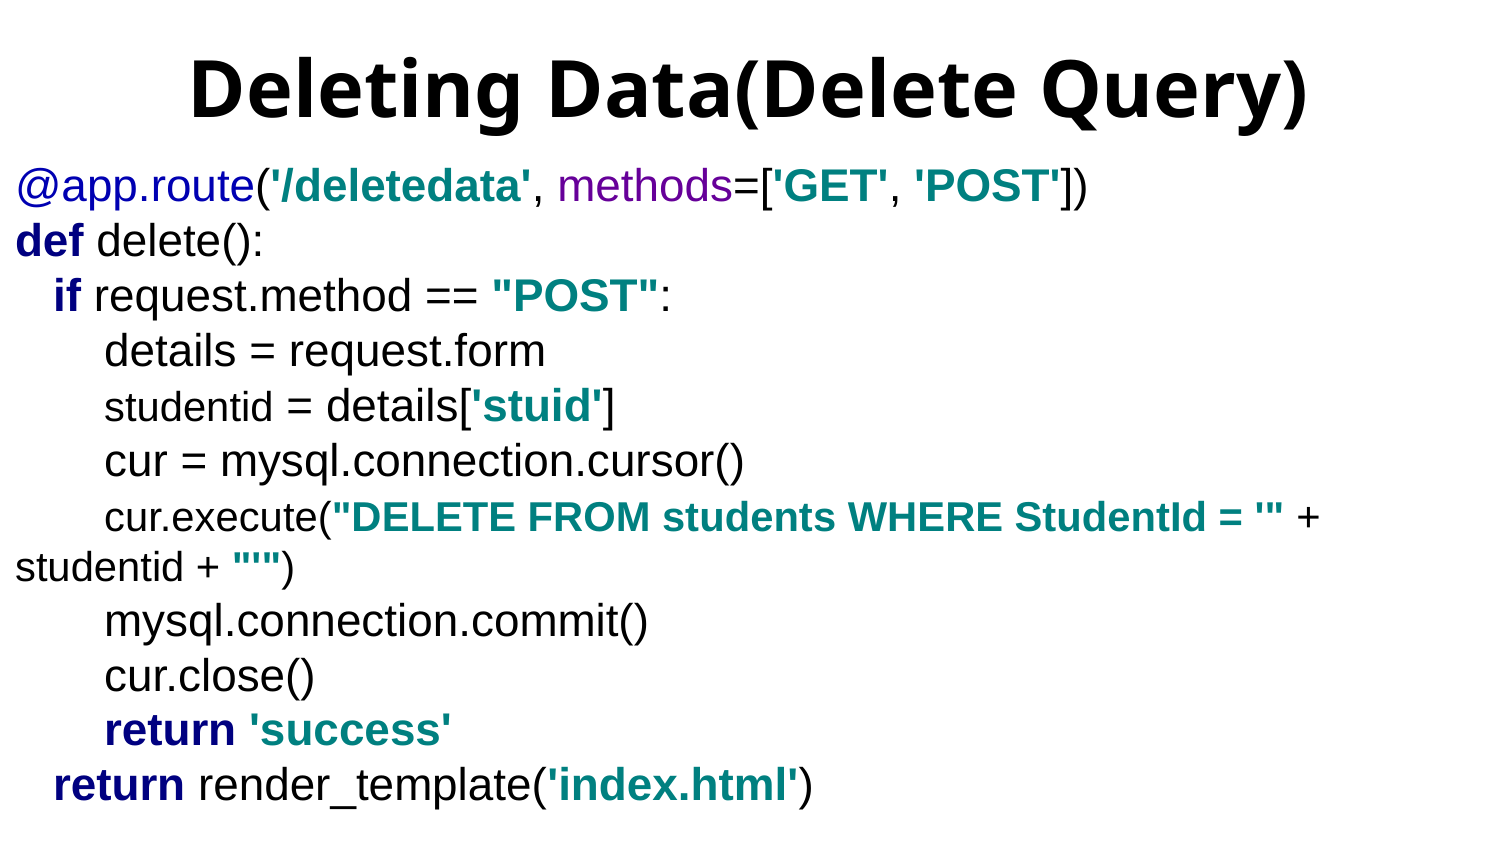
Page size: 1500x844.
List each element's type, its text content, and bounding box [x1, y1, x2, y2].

text_box Deleting Data(Delete Query) [24, 22, 1473, 158]
text_box @app.route('/deletedata', methods=['GET', 'POST']) def delete(): if request.method == "POST": details = request.form studentid = details['stuid'] cur = mysql.connection.cursor() cur.execute("DELETE FROM students WHERE StudentId = '" + studentid + "'") mysql.connection.commit() cur.close() return 'success' return render_template('index.html') [0, 140, 1500, 834]
